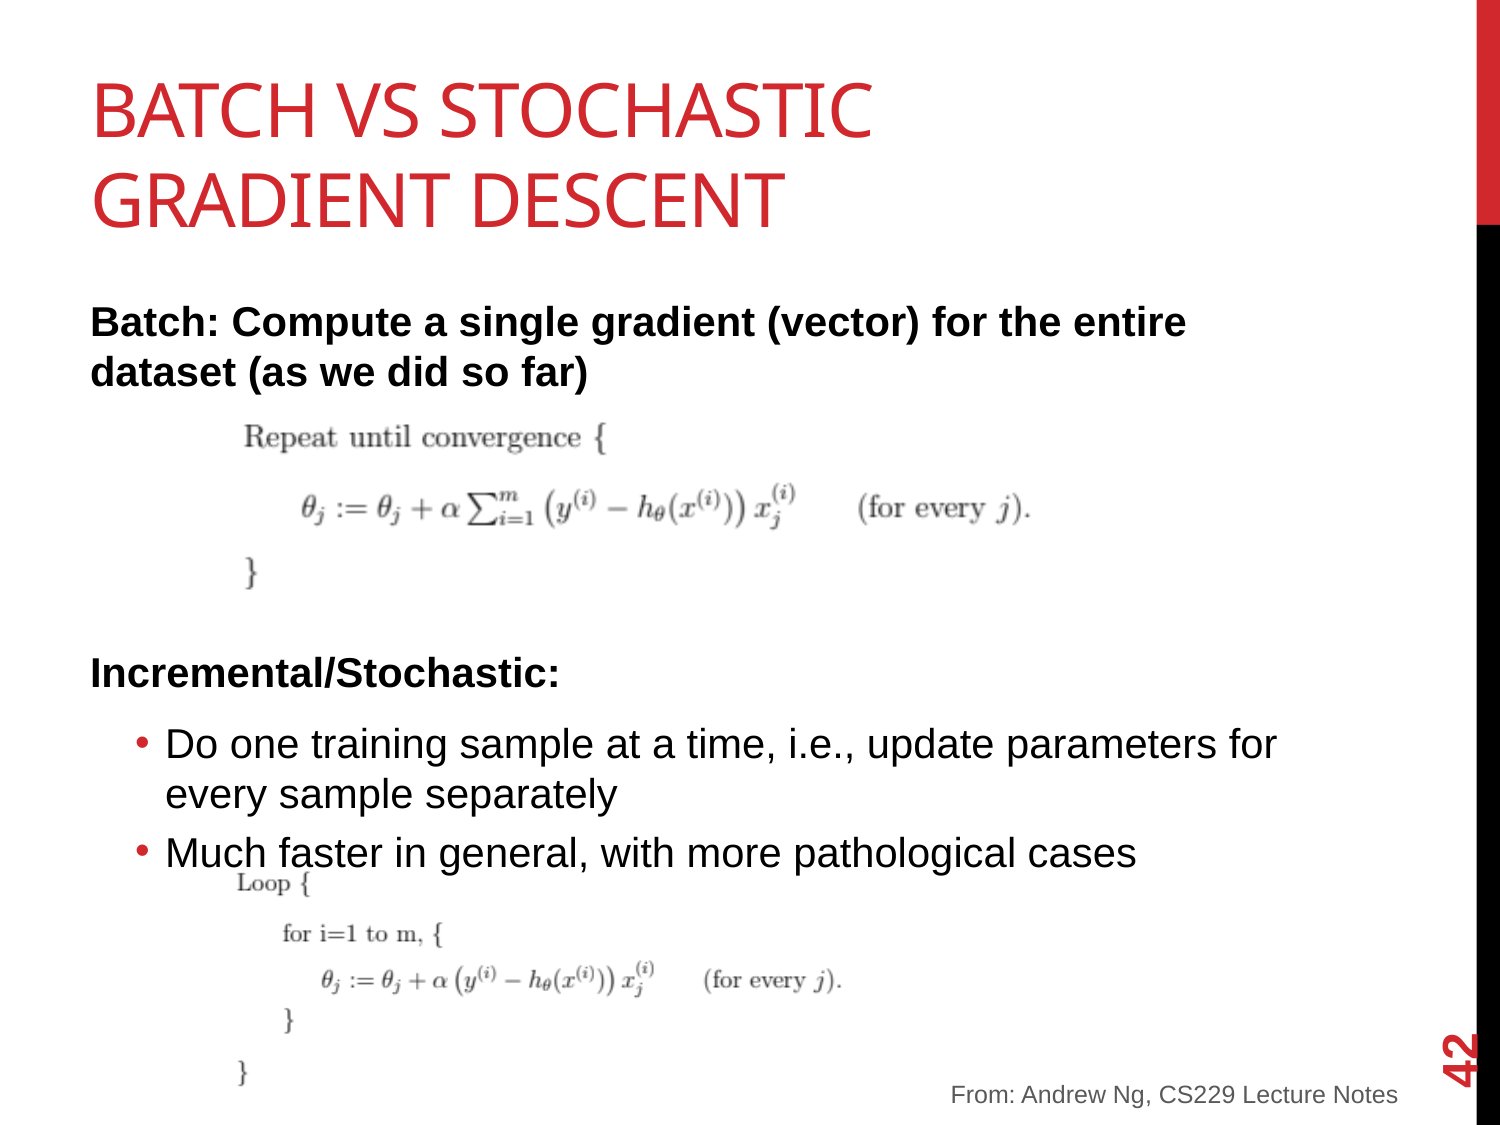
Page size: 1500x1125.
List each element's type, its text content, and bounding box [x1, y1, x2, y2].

title Batch vs Stochastic Gradient Descent [75, 25, 1211, 250]
text_box From: Andrew Ng, CS229 Lecture Notes [935, 1071, 1415, 1116]
picture [183, 840, 900, 1104]
slide_number 42 [1427, 887, 1488, 1104]
list Batch: Compute a single gradient (vector) for the entire dataset (as we did so far) Incremental/Stochastic: Do one training sample at a time, i.e., update parameters for every sample separately Much faster in general, with more pathological cases [75, 287, 1325, 1005]
picture [199, 398, 1087, 605]
